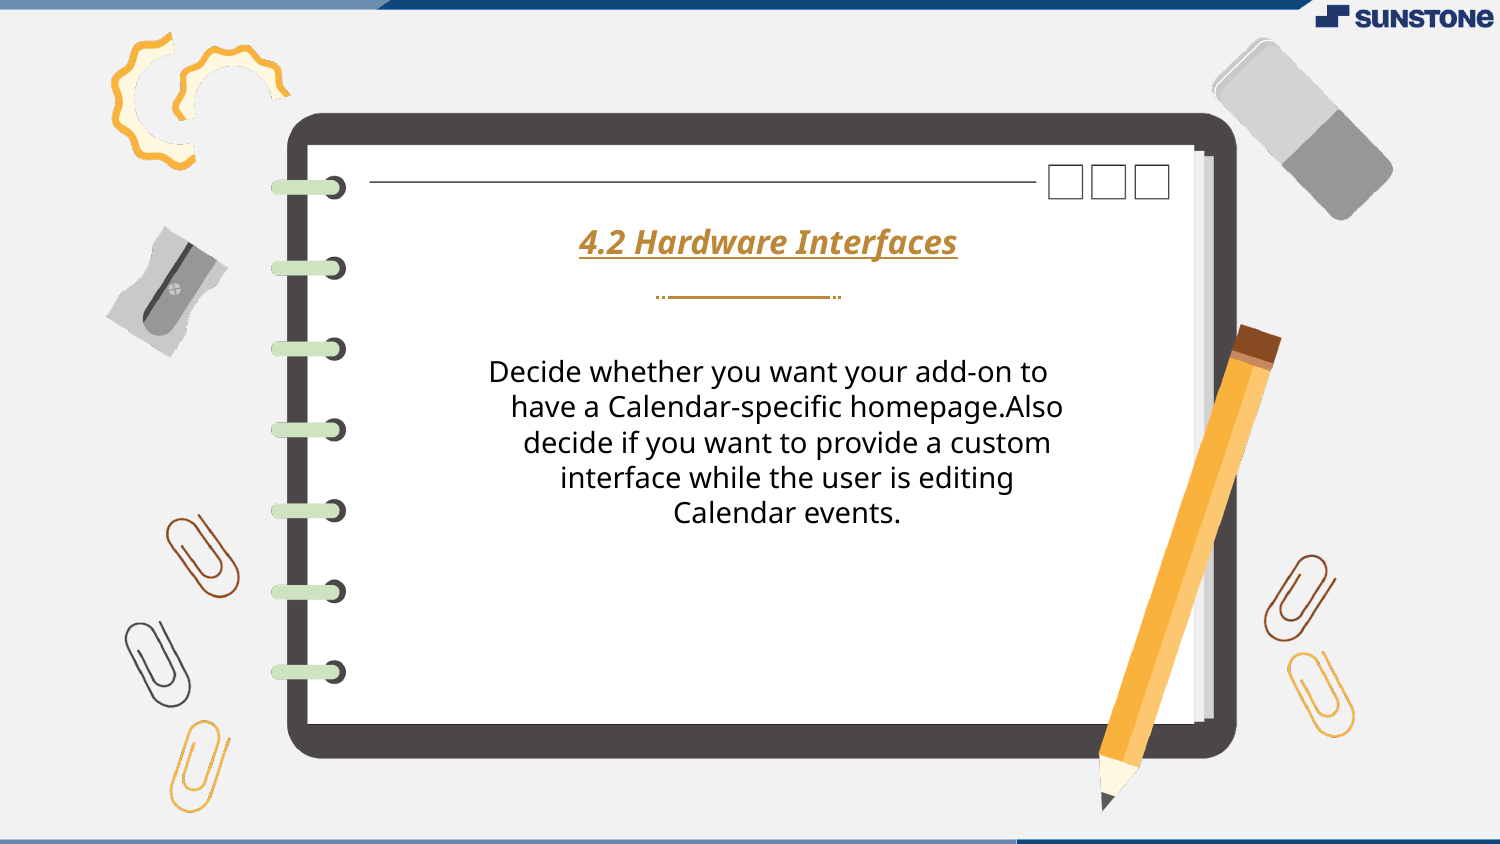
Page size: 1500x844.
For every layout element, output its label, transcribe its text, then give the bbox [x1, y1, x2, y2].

picture [0, 0, 1500, 844]
list Decide whether you want your add-on to have a Calendar-specific homepage.Also decide if you want to provide a custom interface while the user is editing Calendar events. [418, 346, 1082, 673]
list 4.2 Hardware Interfaces [506, 223, 994, 298]
